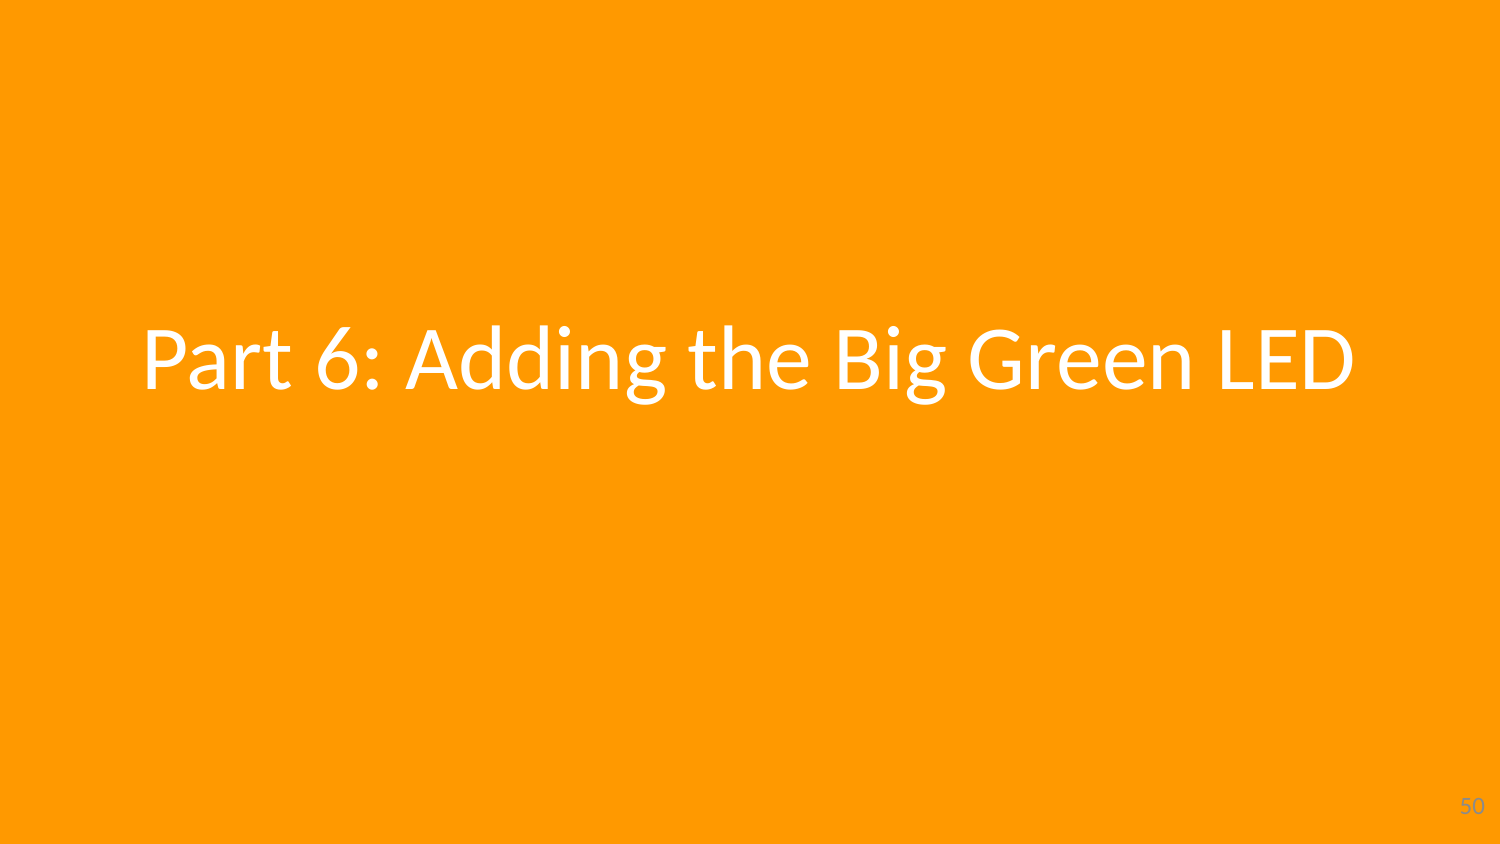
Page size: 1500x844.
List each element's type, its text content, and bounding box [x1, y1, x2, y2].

title Part 6: Adding the Big Green LED [112, 262, 1388, 443]
slide_number 50 [1415, 782, 1500, 828]
